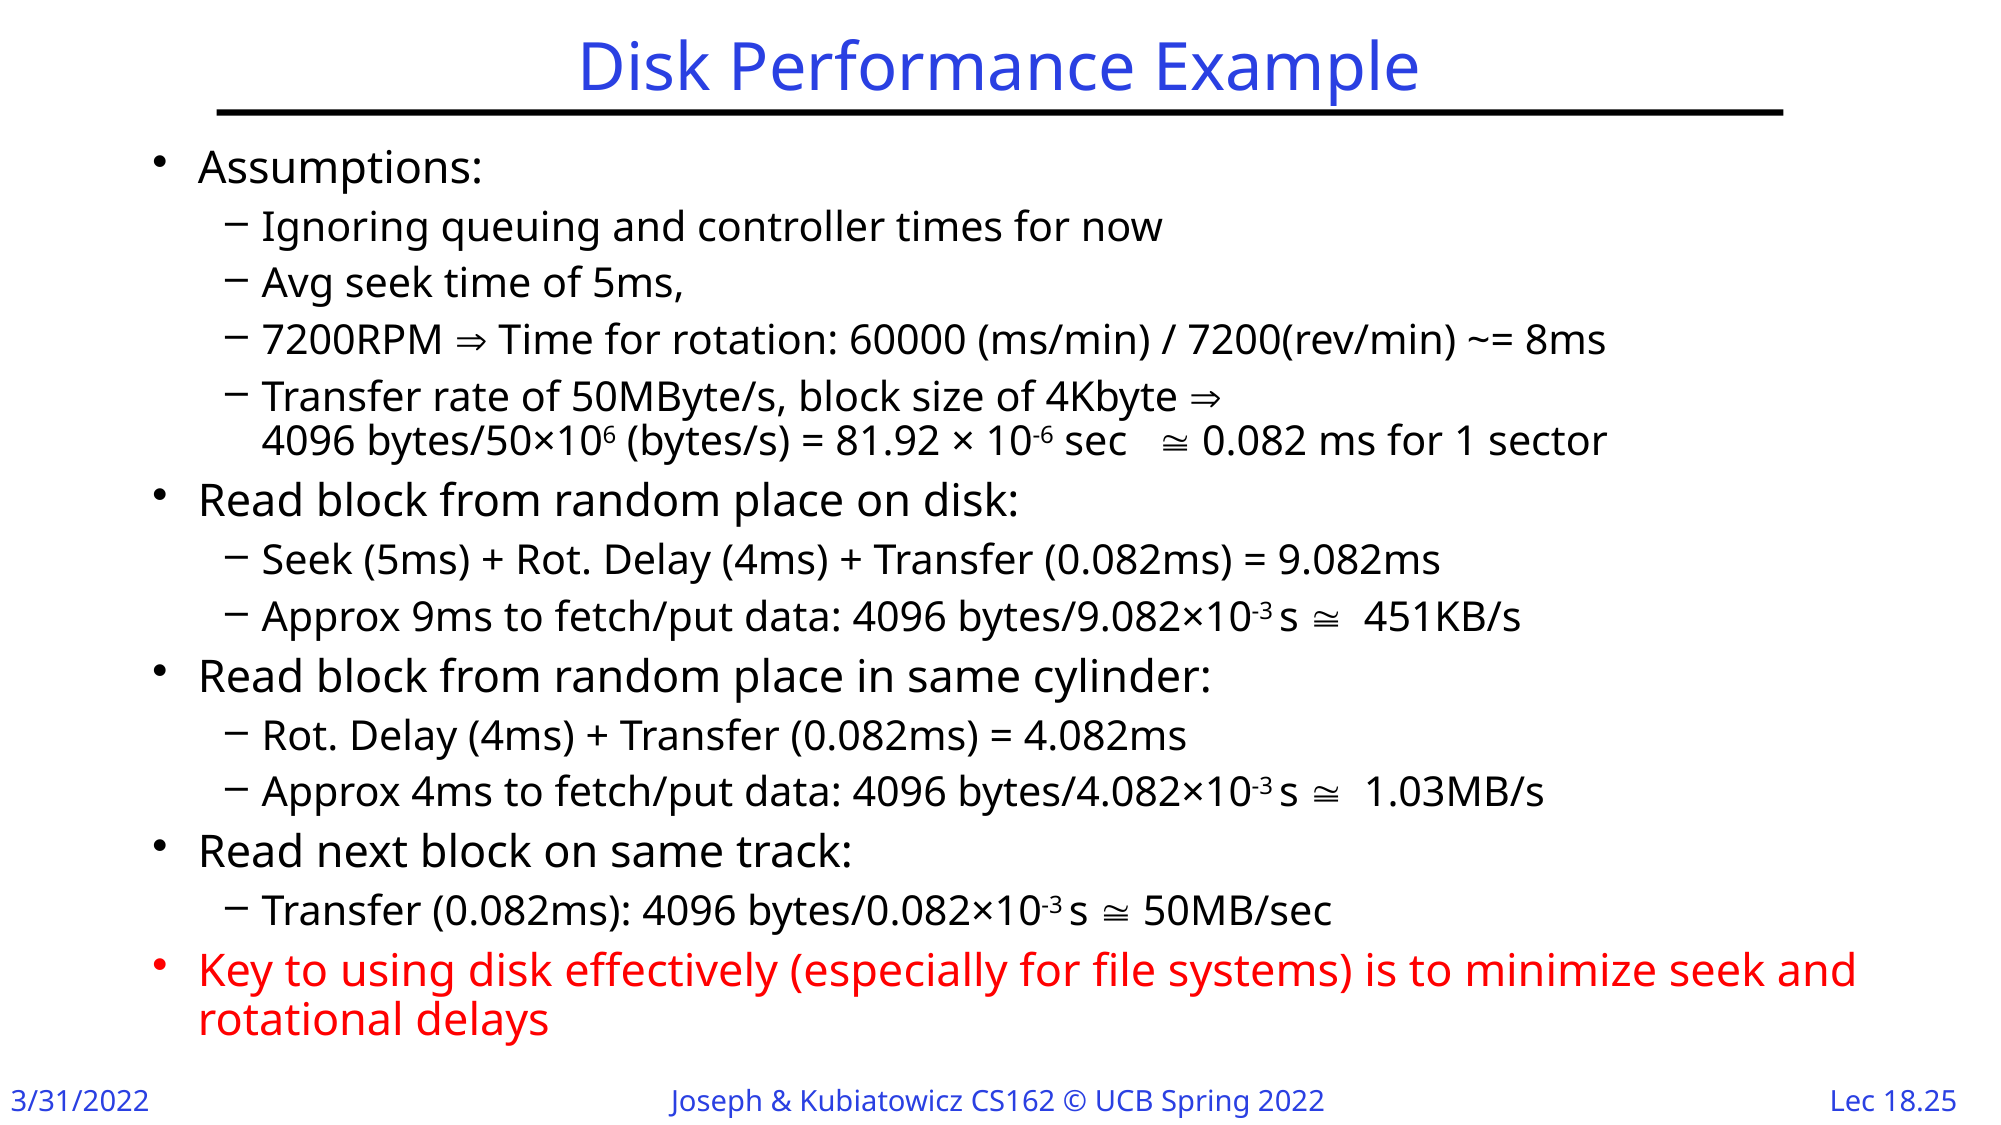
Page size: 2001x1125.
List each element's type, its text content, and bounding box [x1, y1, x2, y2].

list Assumptions: Ignoring queuing and controller times for now Avg seek time of 5ms, 7200RPM  Time for rotation: 60000 (ms/min) / 7200(rev/min) ~= 8ms Transfer rate of 50MByte/s, block size of 4Kbyte  4096 bytes/50×106 (bytes/s) = 81.92 × 10-6 sec  0.082 ms for 1 sector Read block from random place on disk: Seek (5ms) + Rot. Delay (4ms) + Transfer (0.082ms) = 9.082ms Approx 9ms to fetch/put data: 4096 bytes/9.082×10-3 s  451KB/s Read block from random place in same cylinder: Rot. Delay (4ms) + Transfer (0.082ms) = 4.082ms Approx 4ms to fetch/put data: 4096 bytes/4.082×10-3 s  1.03MB/s Read next block on same track: Transfer (0.082ms): 4096 bytes/0.082×10-3 s  50MB/sec Key to using disk effectively (especially for file systems) is to minimize seek and rotational delays [137, 137, 1888, 1063]
title Disk Performance Example [216, 24, 1784, 113]
